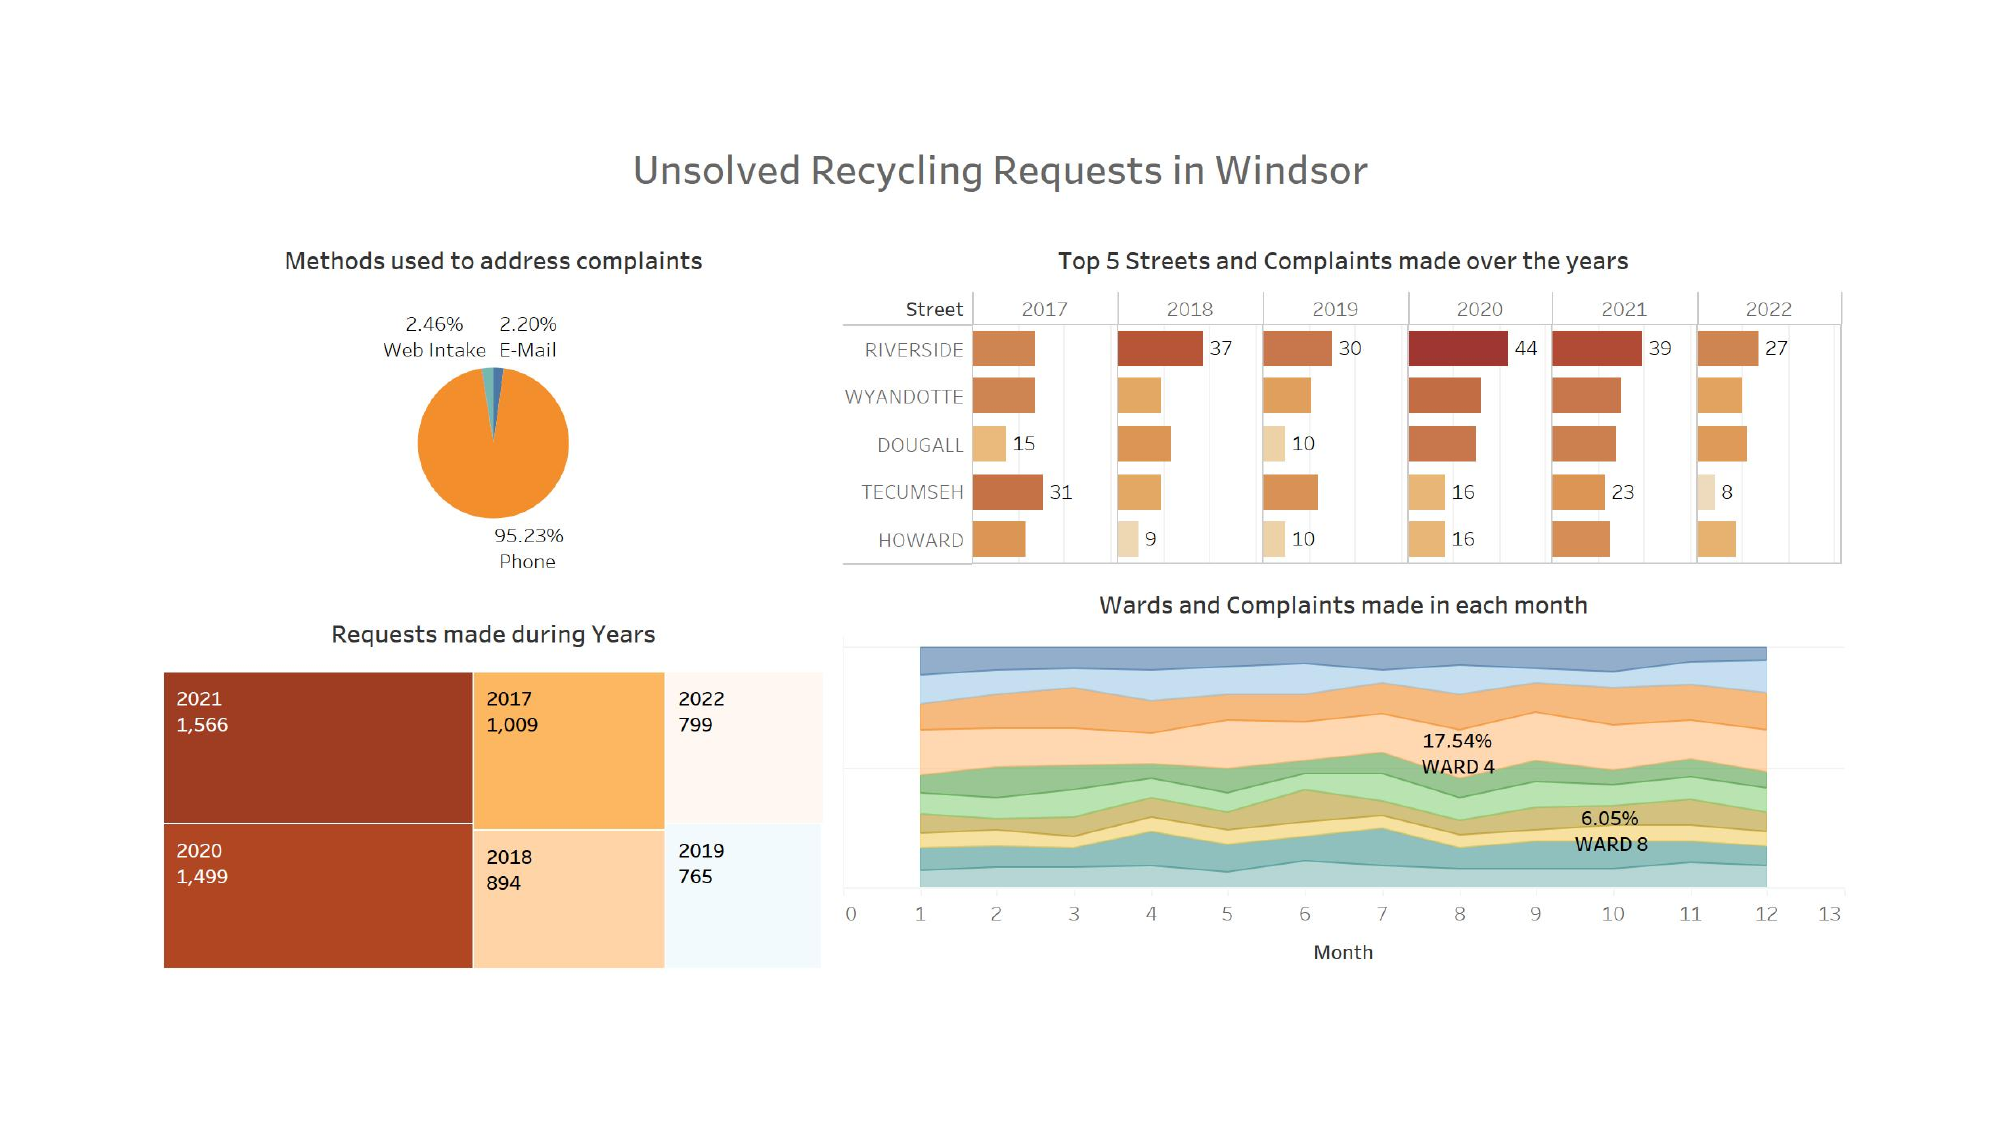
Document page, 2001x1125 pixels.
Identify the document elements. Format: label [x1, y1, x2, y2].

list [137, 96, 1863, 996]
